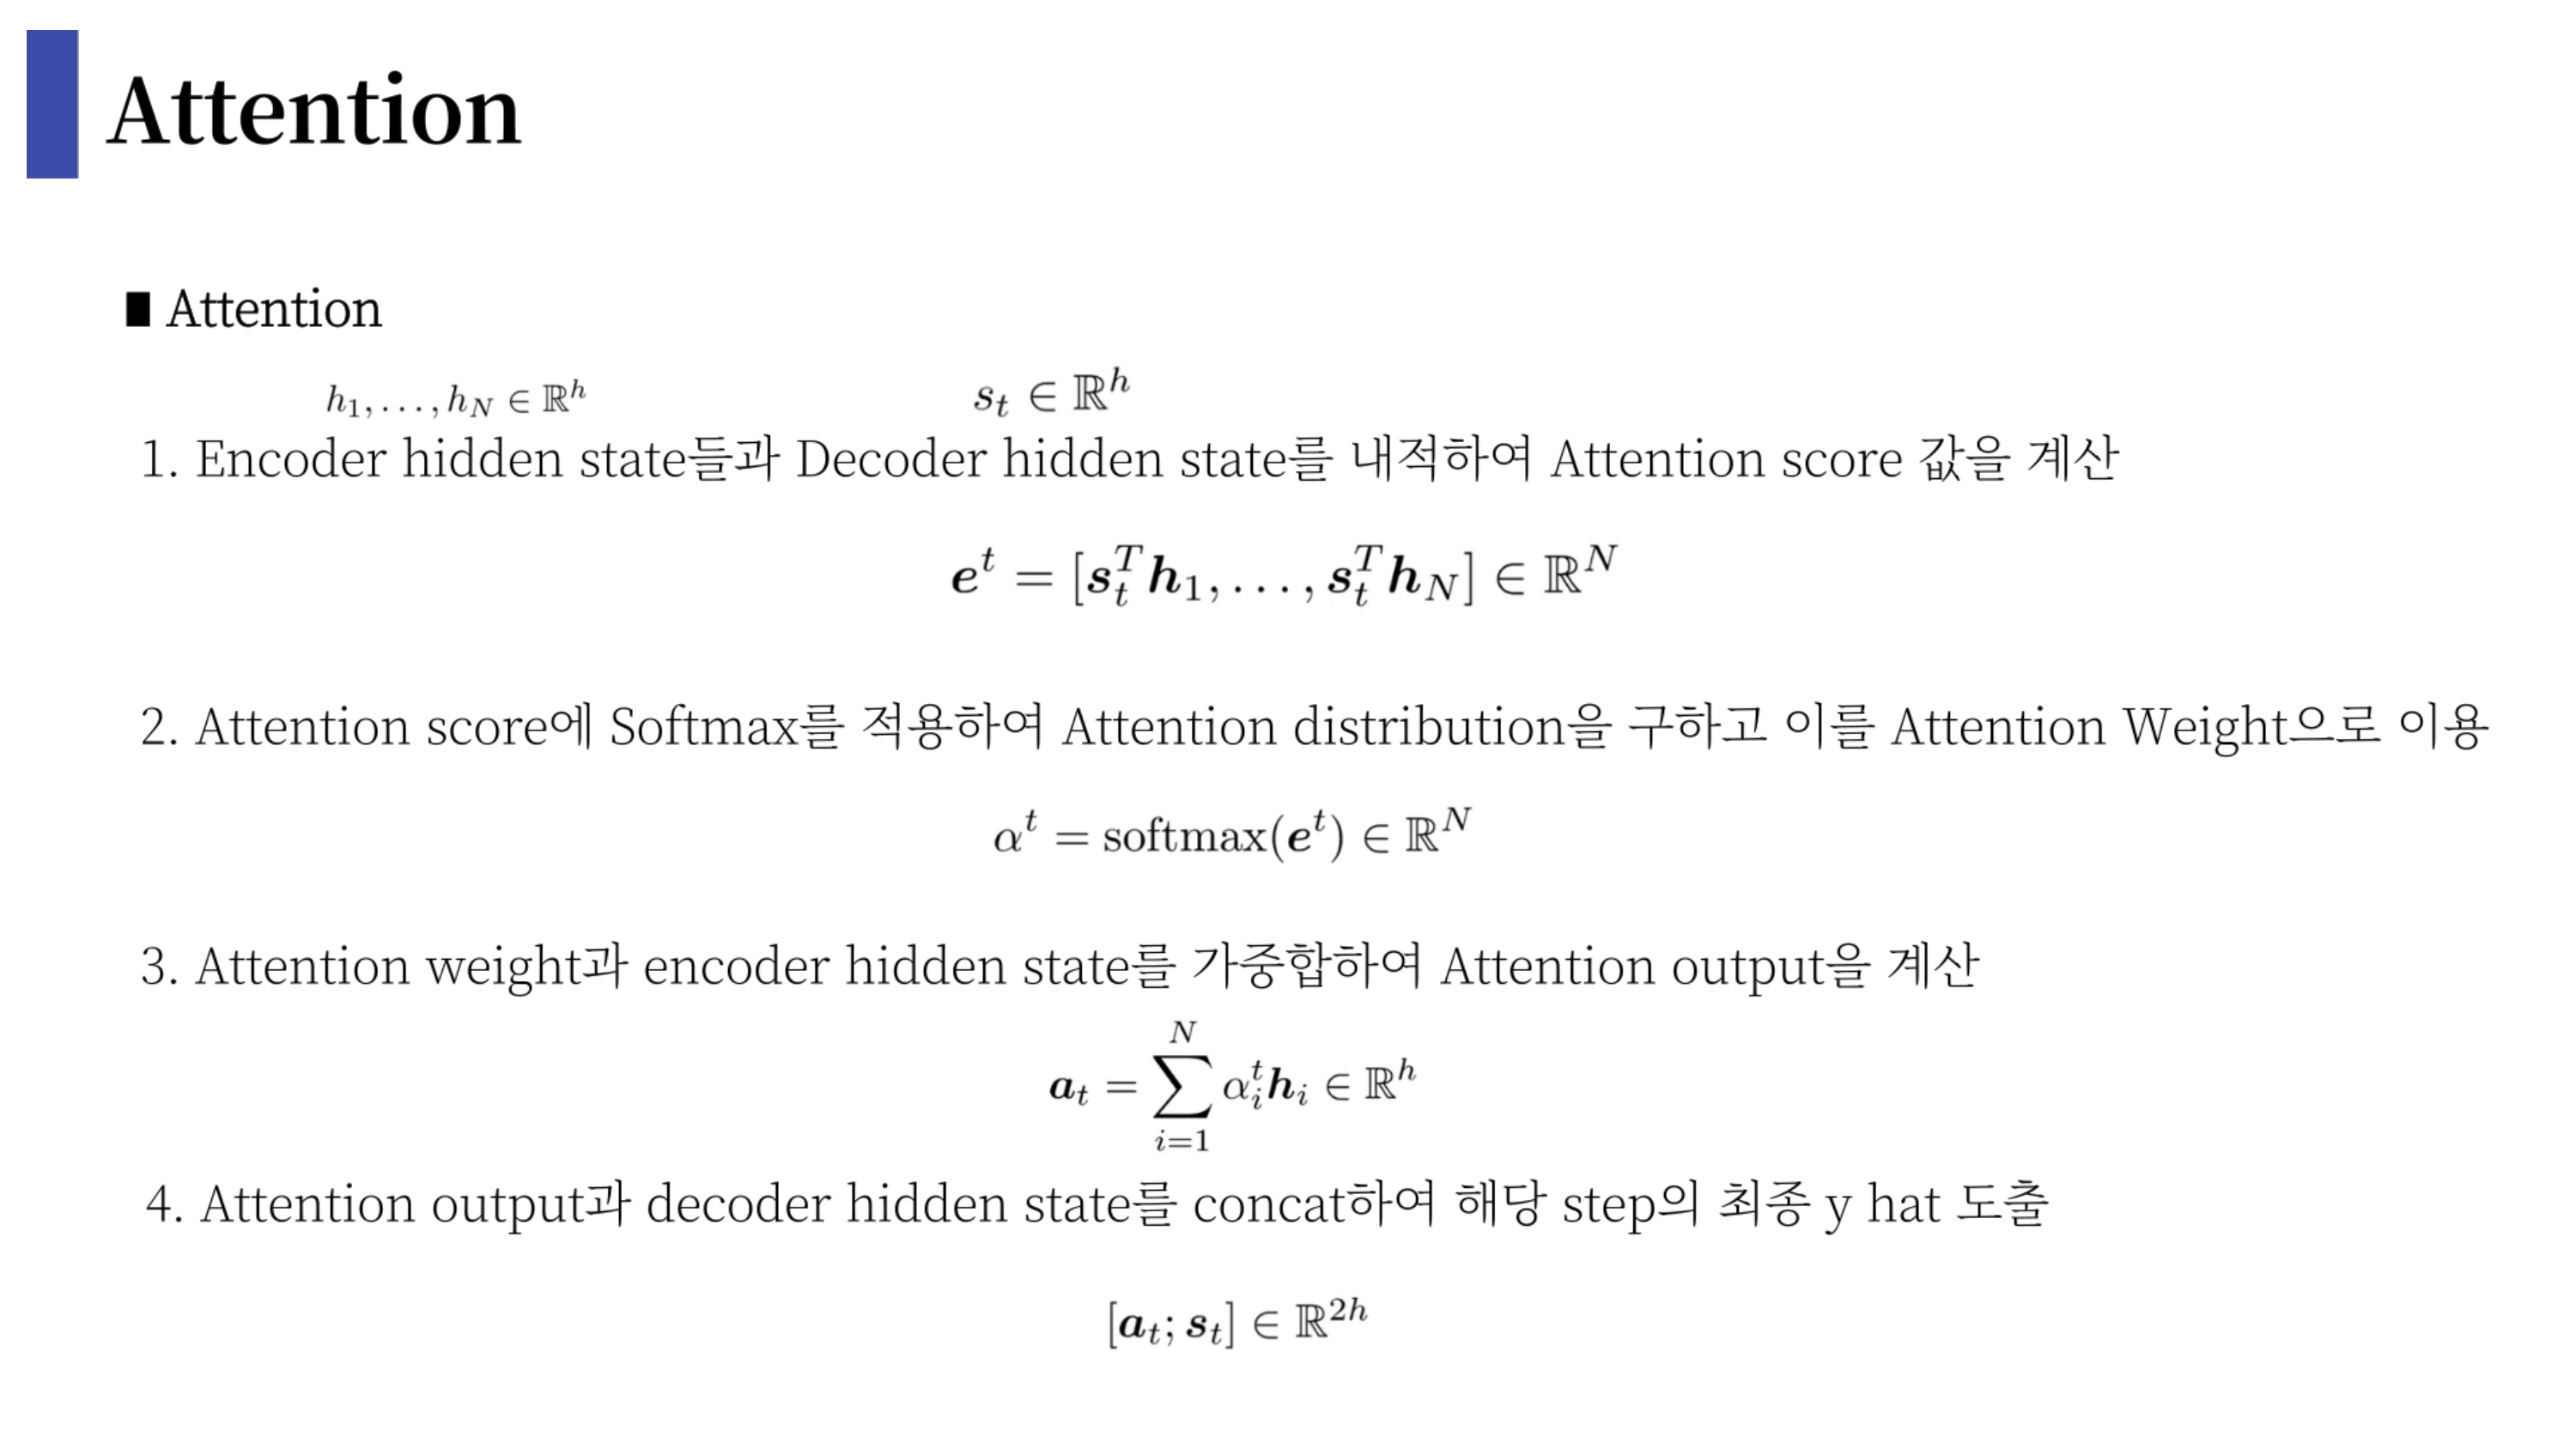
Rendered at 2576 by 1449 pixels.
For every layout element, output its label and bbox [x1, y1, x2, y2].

text_box [965, 357, 1140, 422]
picture [117, 263, 405, 363]
text_box [26, 30, 79, 179]
text_box [941, 533, 1634, 616]
picture [137, 1159, 2072, 1259]
picture [92, 29, 564, 209]
text_box [321, 376, 596, 422]
picture [132, 414, 2143, 514]
picture [132, 921, 2002, 1021]
picture [132, 682, 2526, 782]
text_box [986, 792, 1483, 876]
text_box [1041, 1011, 1427, 1163]
text_box [1089, 1276, 1380, 1362]
